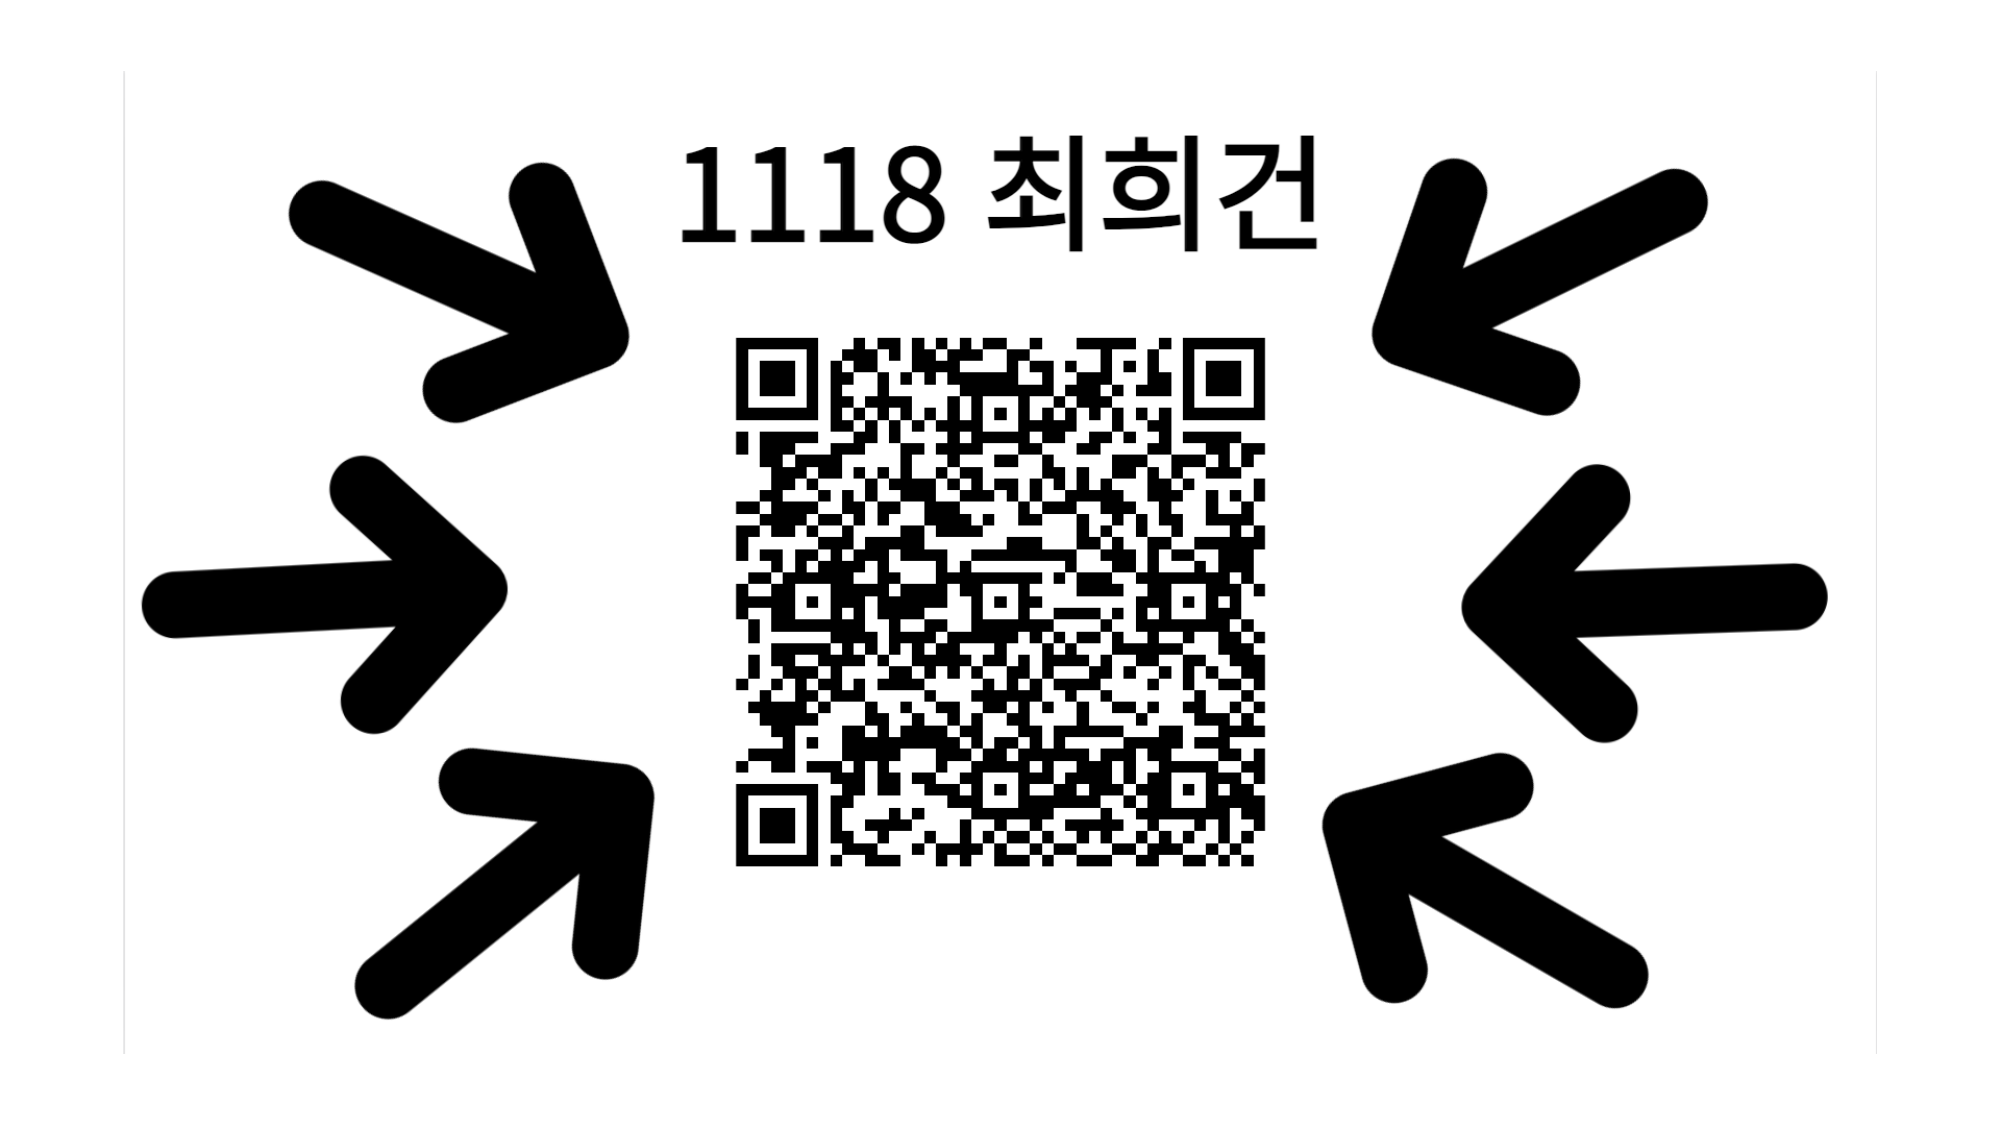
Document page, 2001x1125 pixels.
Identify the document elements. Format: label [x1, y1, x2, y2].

picture [123, 71, 1877, 1054]
